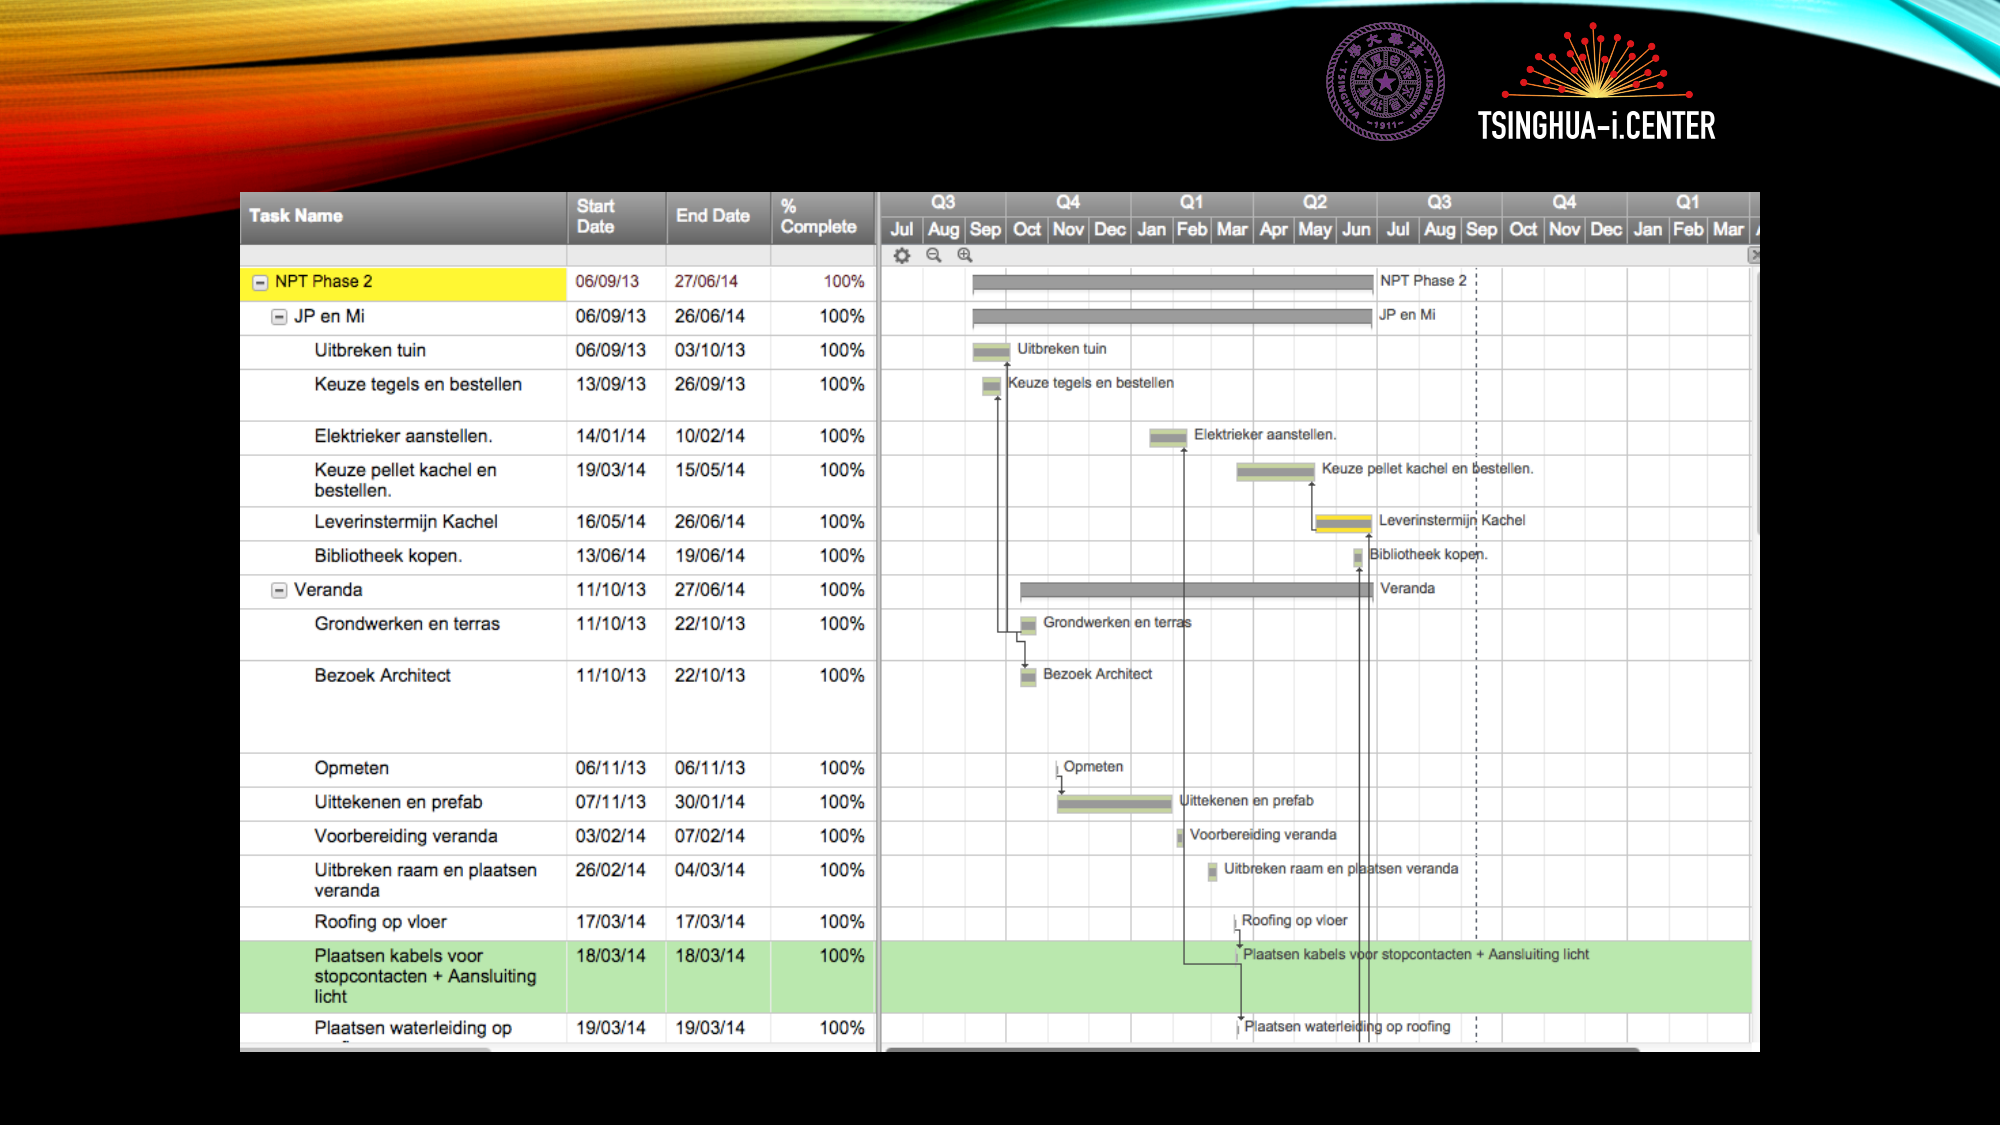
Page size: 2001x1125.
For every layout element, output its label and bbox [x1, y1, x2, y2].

picture [0, 0, 2000, 237]
list [240, 192, 1760, 1052]
